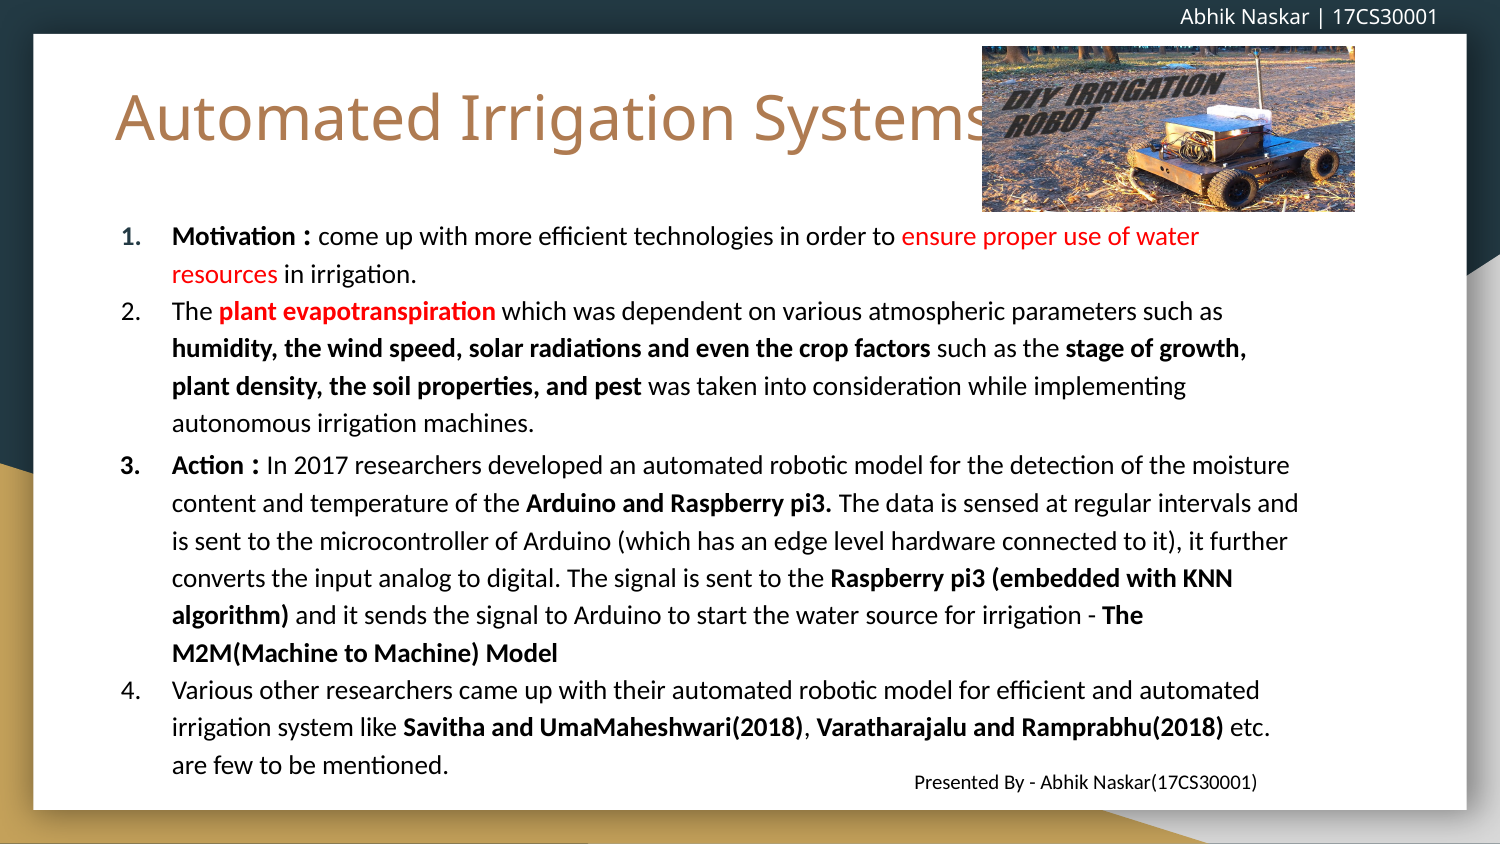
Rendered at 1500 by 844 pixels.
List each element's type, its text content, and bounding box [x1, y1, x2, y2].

list Motivation : come up with more efficient technologies in order to ensure proper use of water resources in irrigation. The plant evapotranspiration which was dependent on various atmospheric parameters such as humidity, the wind speed, solar radiations and even the crop factors such as the stage of growth, plant density, the soil properties, and pest was taken into consideration while implementing autonomous irrigation machines. Action : In 2017 researchers developed an automated robotic model for the detection of the moisture content and temperature of the Arduino and Raspberry pi3. The data is sensed at regular intervals and is sent to the microcontroller of Arduino (which has an edge level hardware connected to it), it further converts the input analog to digital. The signal is sent to the Raspberry pi3 (embedded with KNN algorithm) and it sends the signal to Arduino to start the water source for irrigation - The M2M(Machine to Machine) Model Various other researchers came up with their automated robotic model for efficient and automated irrigation system like Savitha and UmaMaheshwari(2018), Varatharajalu and Ramprabhu(2018) etc. are few to be mentioned. [81, 193, 1323, 778]
title Automated Irrigation Systems [100, 63, 977, 193]
picture [982, 45, 1356, 212]
text_box Abhik Naskar | 17CS30001 [1165, 0, 1500, 41]
text_box Presented By - Abhik Naskar(17CS30001) [899, 754, 1416, 785]
